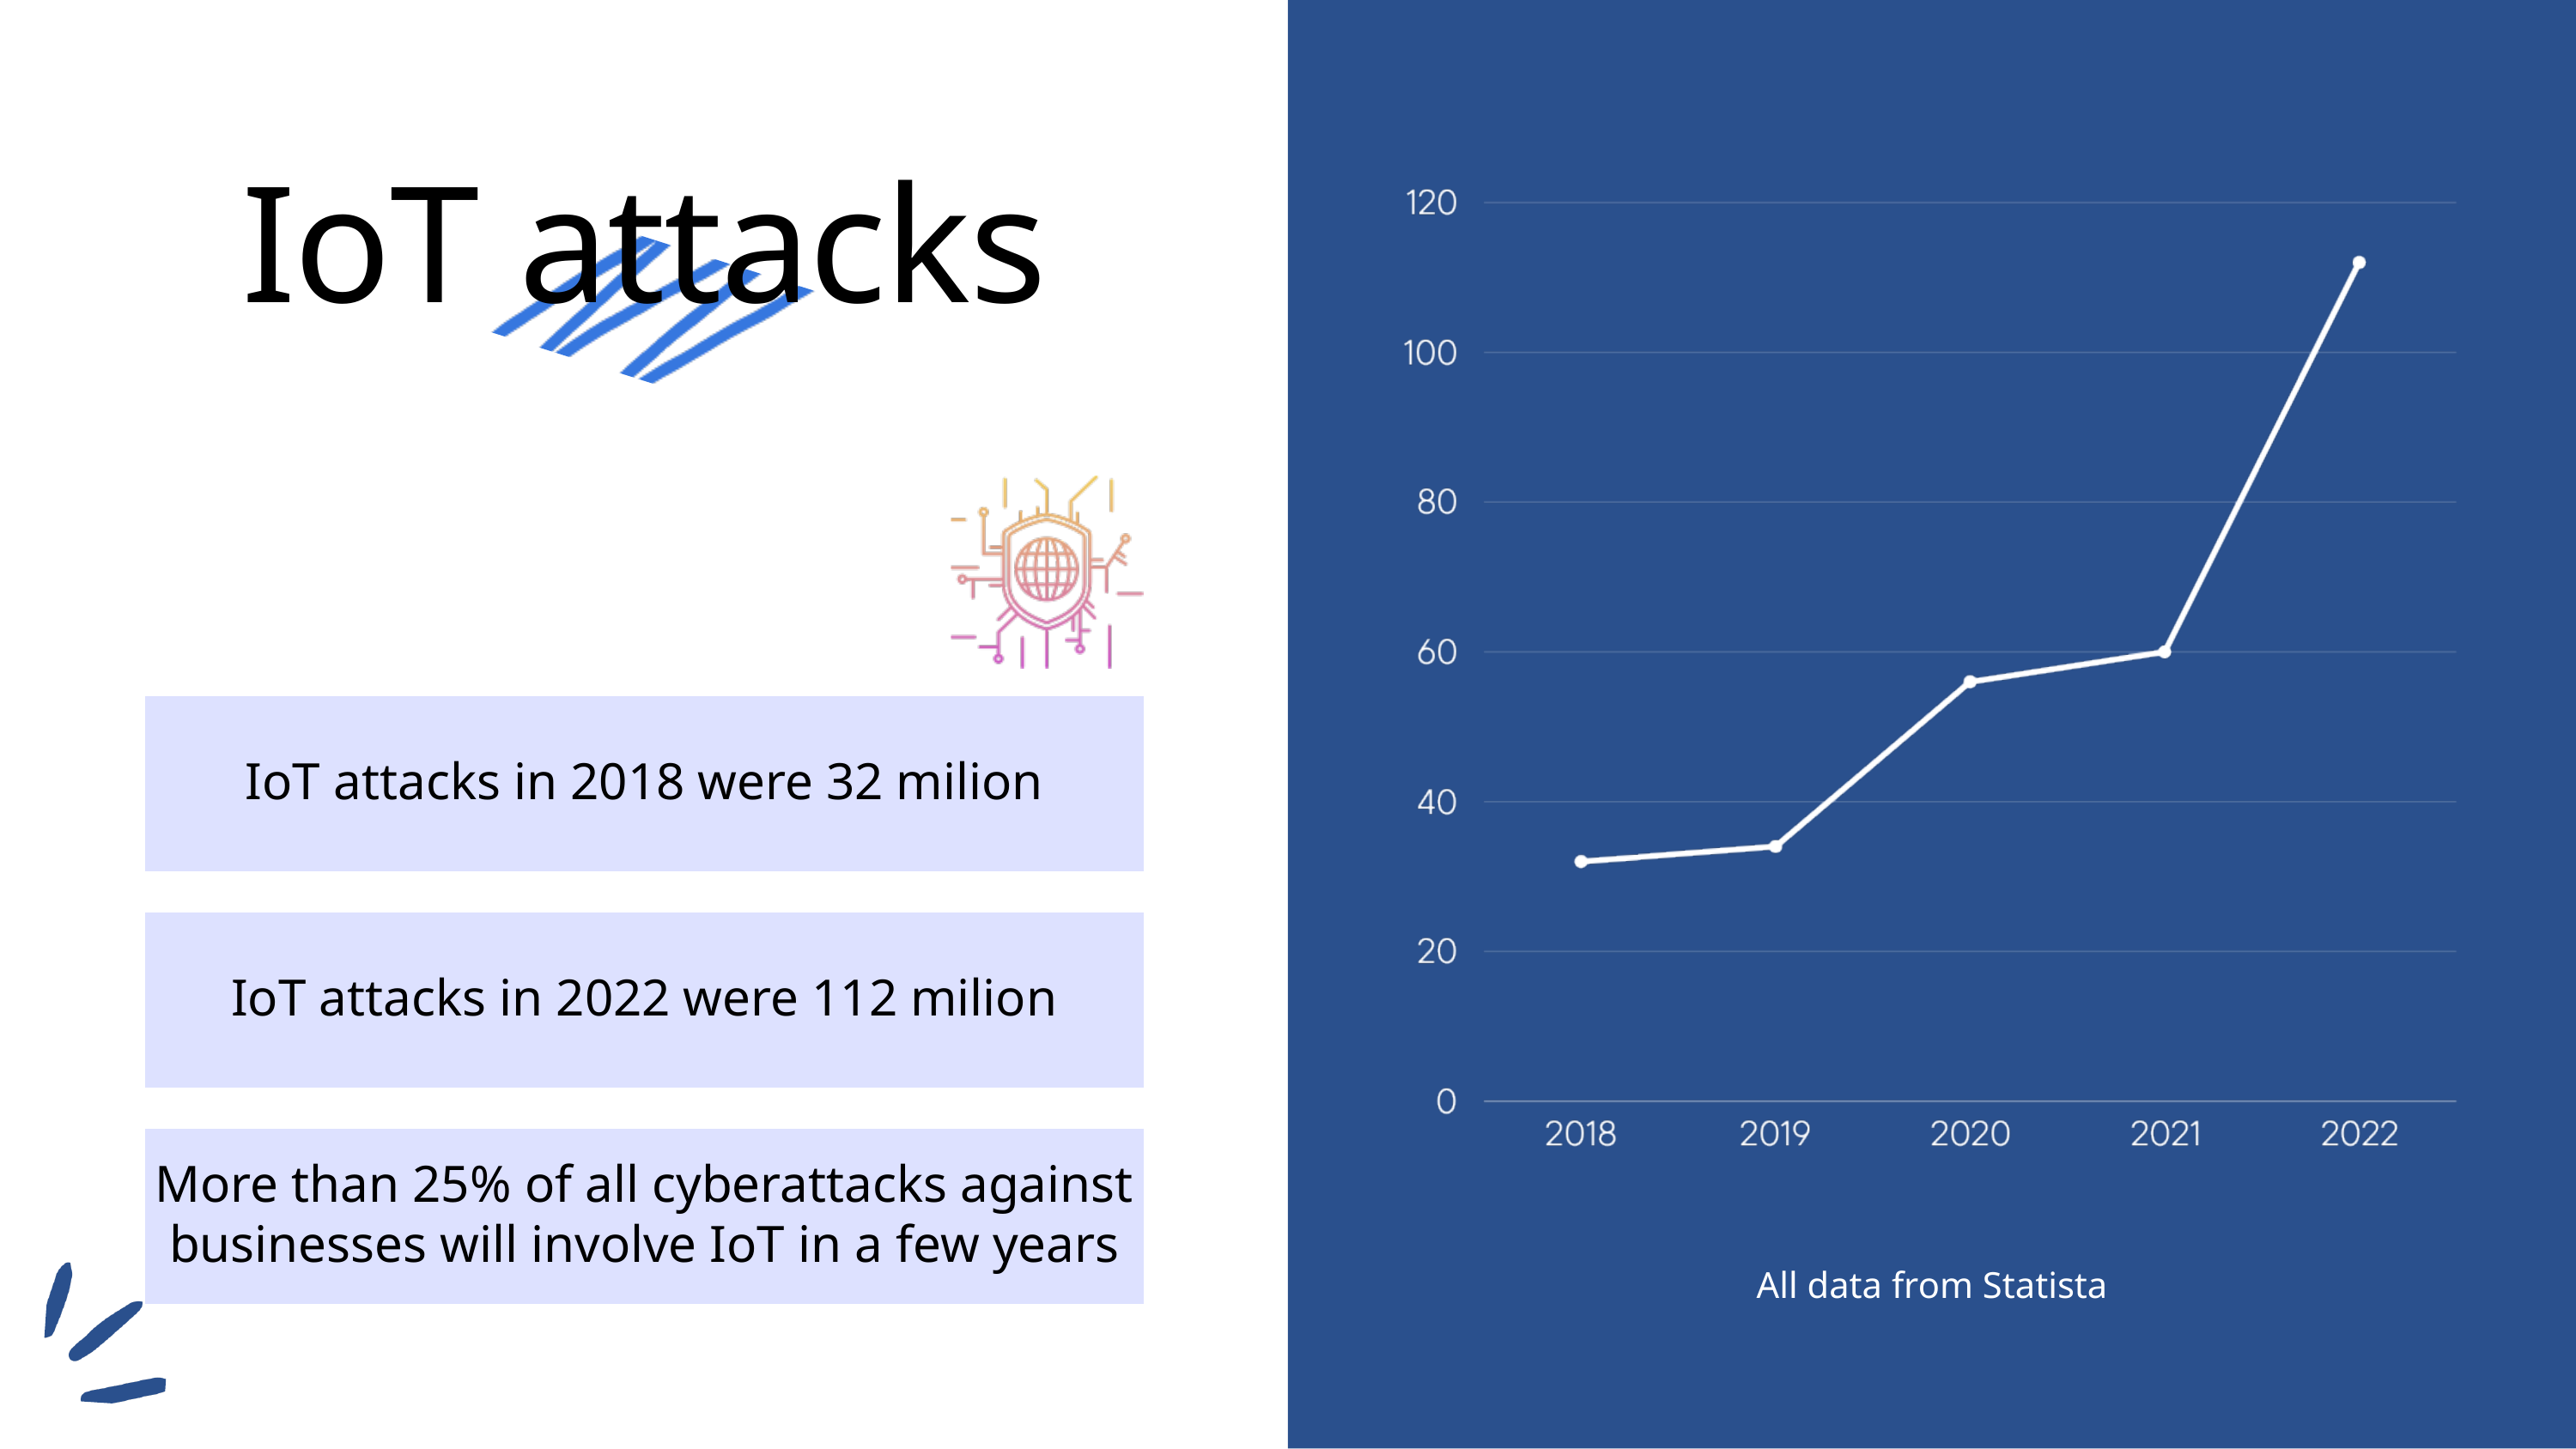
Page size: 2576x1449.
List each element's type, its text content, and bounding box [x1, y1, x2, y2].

text_box All data from Statista [1654, 1261, 2210, 1307]
picture [1296, 83, 2562, 1254]
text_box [144, 912, 1145, 1088]
text_box [951, 476, 1144, 669]
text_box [144, 1128, 1145, 1304]
text_box [39, 1261, 171, 1407]
text_box [499, 335, 870, 442]
text_box [1287, 0, 2576, 1449]
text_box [144, 695, 1145, 872]
text_box IoT attacks [144, 157, 1144, 335]
